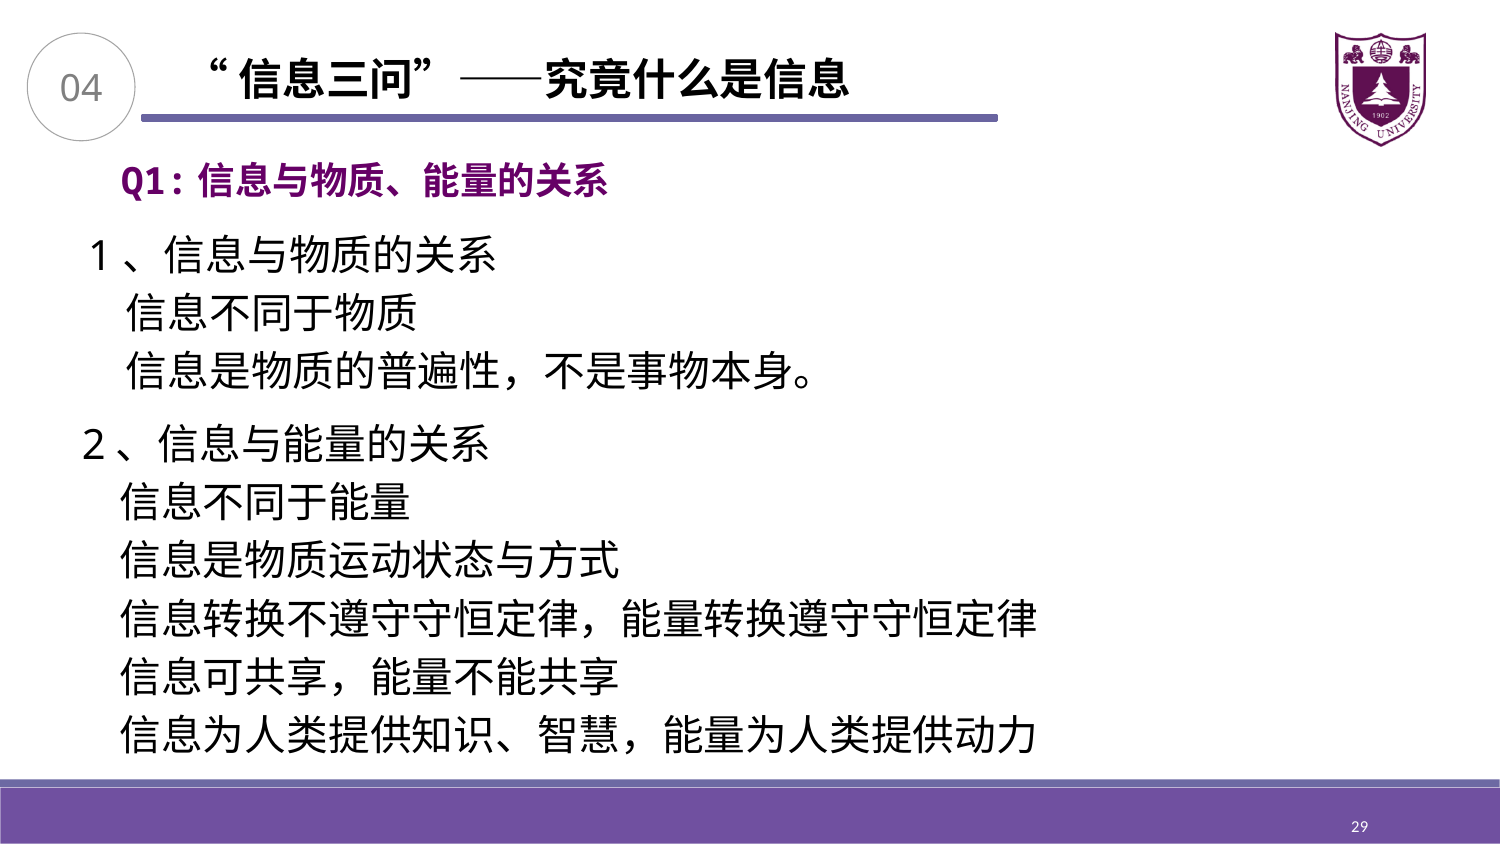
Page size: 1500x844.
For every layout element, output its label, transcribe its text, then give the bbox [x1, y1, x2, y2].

text_box Q1:信息与物质、能量的关系 [106, 149, 625, 210]
text_box 1、信息与物质的关系 信息不同于物质 信息是物质的普遍性，不是事物本身。 [73, 221, 1411, 410]
text_box 04 [25, 31, 137, 143]
text_box [141, 114, 998, 122]
picture [1334, 31, 1427, 147]
slide_number 29 [1218, 808, 1380, 844]
text_box “信息三问”——究竟什么是信息 [173, 46, 863, 111]
text_box 2、信息与能量的关系 信息不同于能量 信息是物质运动状态与方式 信息转换不遵守守恒定律，能量转换遵守守恒定律 信息可共享，能量不能共享 信息为人类提供知识、智慧，能量为人类提供动力 [67, 410, 1418, 808]
